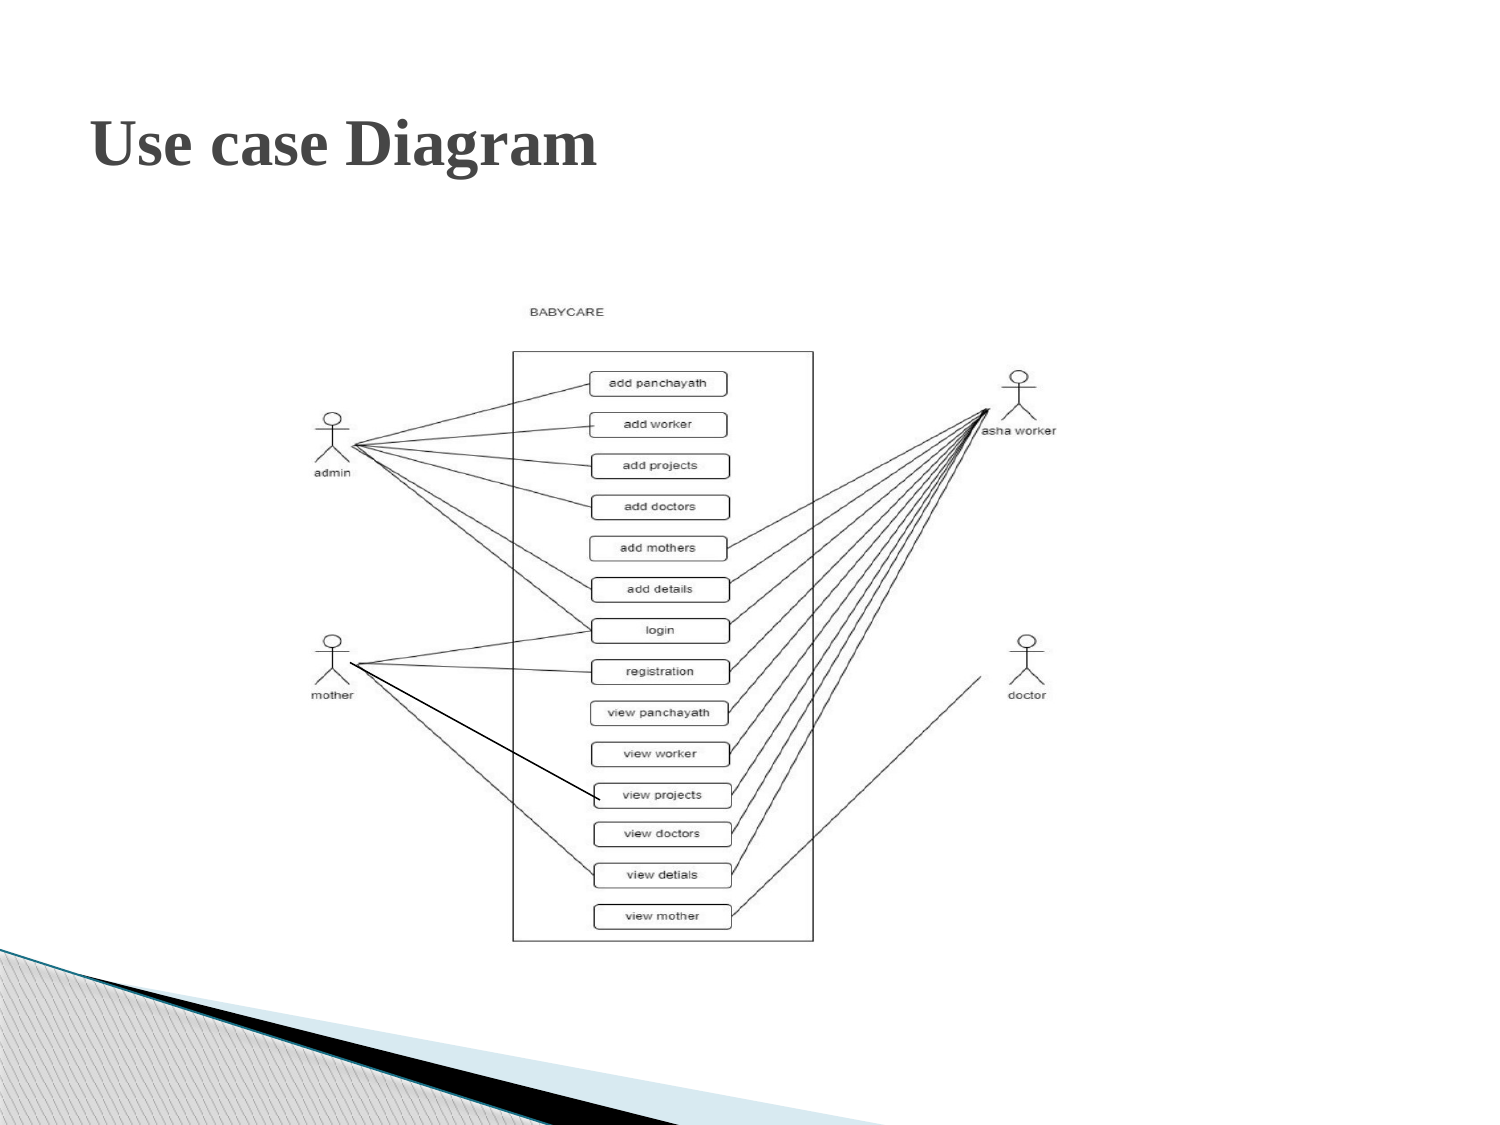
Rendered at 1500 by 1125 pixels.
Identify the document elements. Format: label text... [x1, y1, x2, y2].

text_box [349, 662, 601, 801]
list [299, 242, 1113, 986]
title Use case Diagram [75, 45, 1425, 233]
